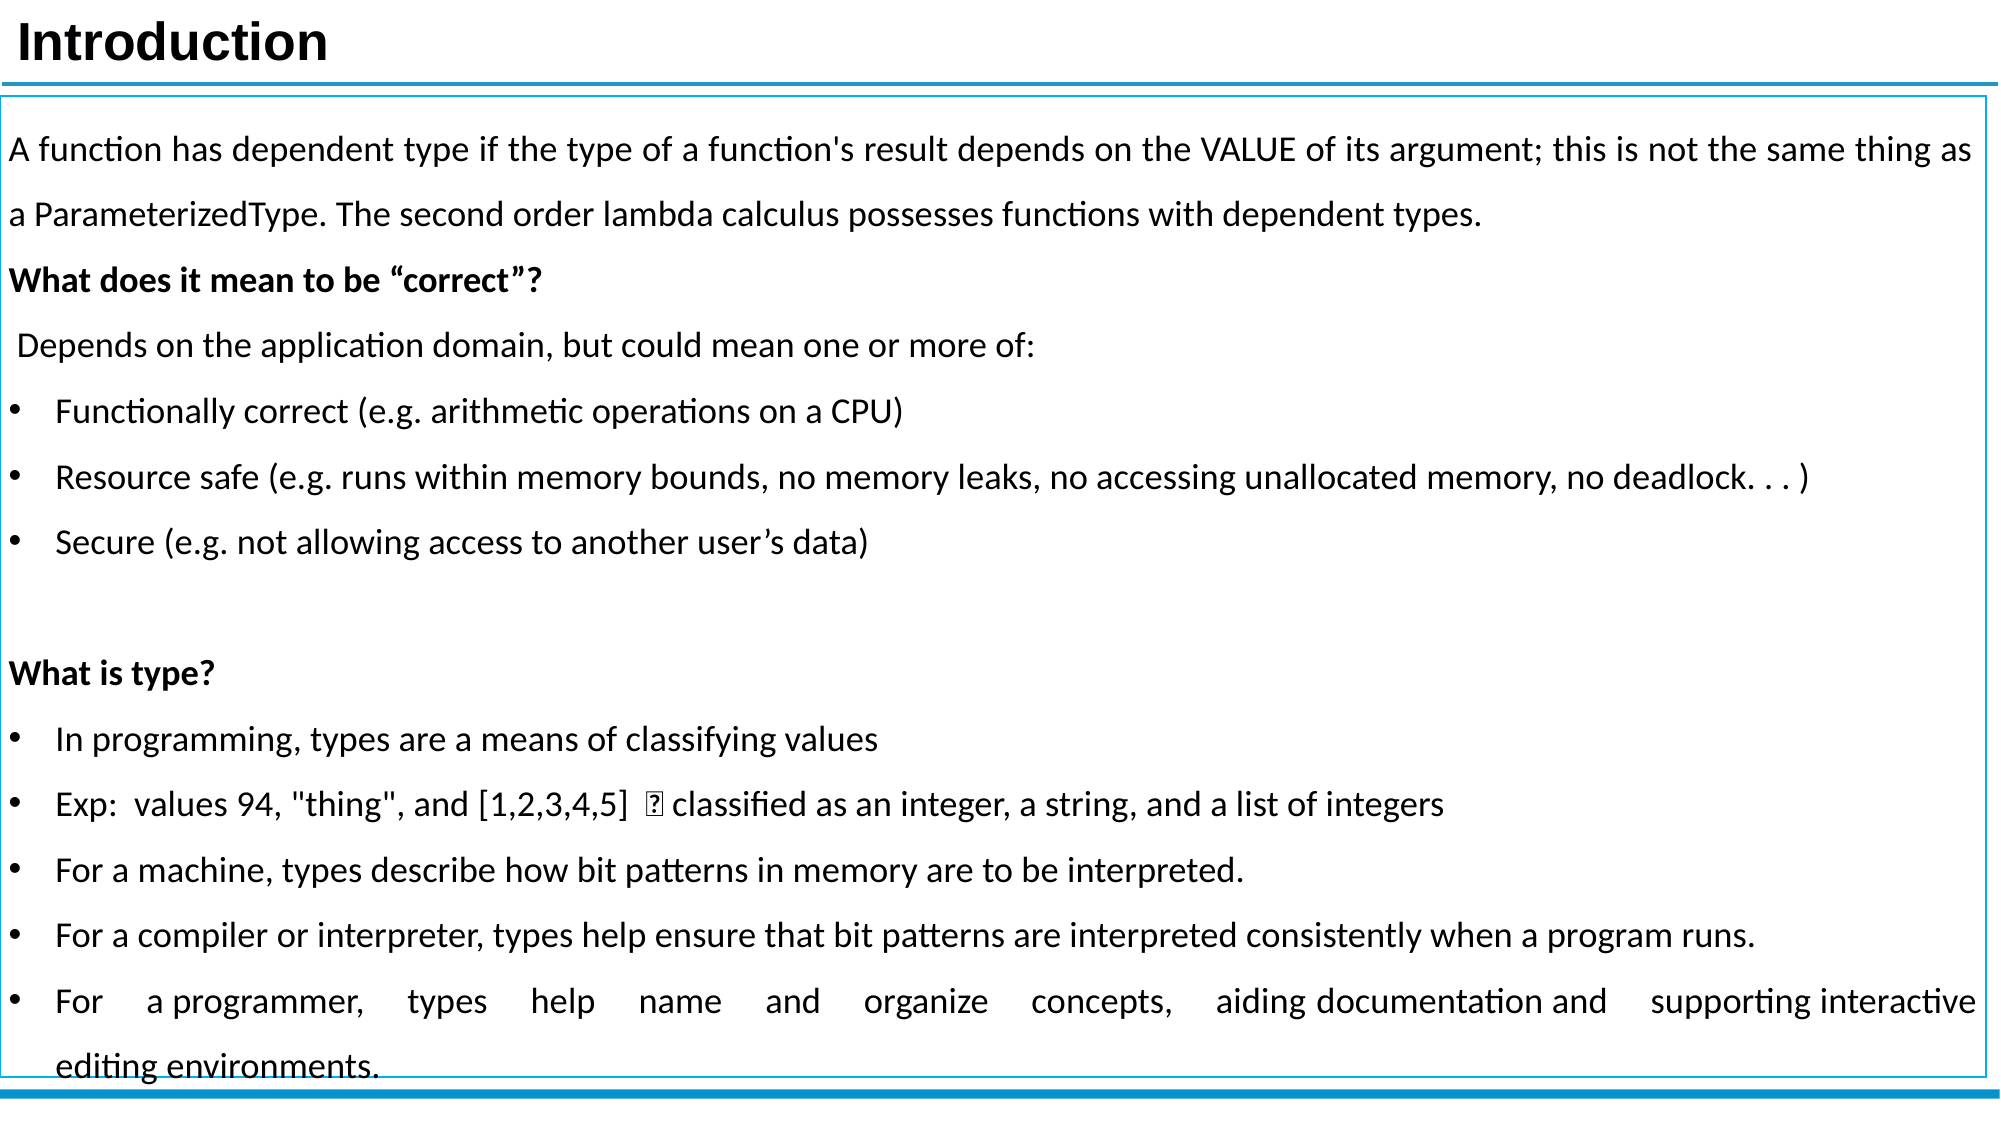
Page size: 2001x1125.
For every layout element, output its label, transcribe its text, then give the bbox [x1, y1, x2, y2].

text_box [0, 95, 1986, 1098]
text_box [1990, 1089, 2000, 1099]
text_box Introduction [14, 7, 1198, 72]
